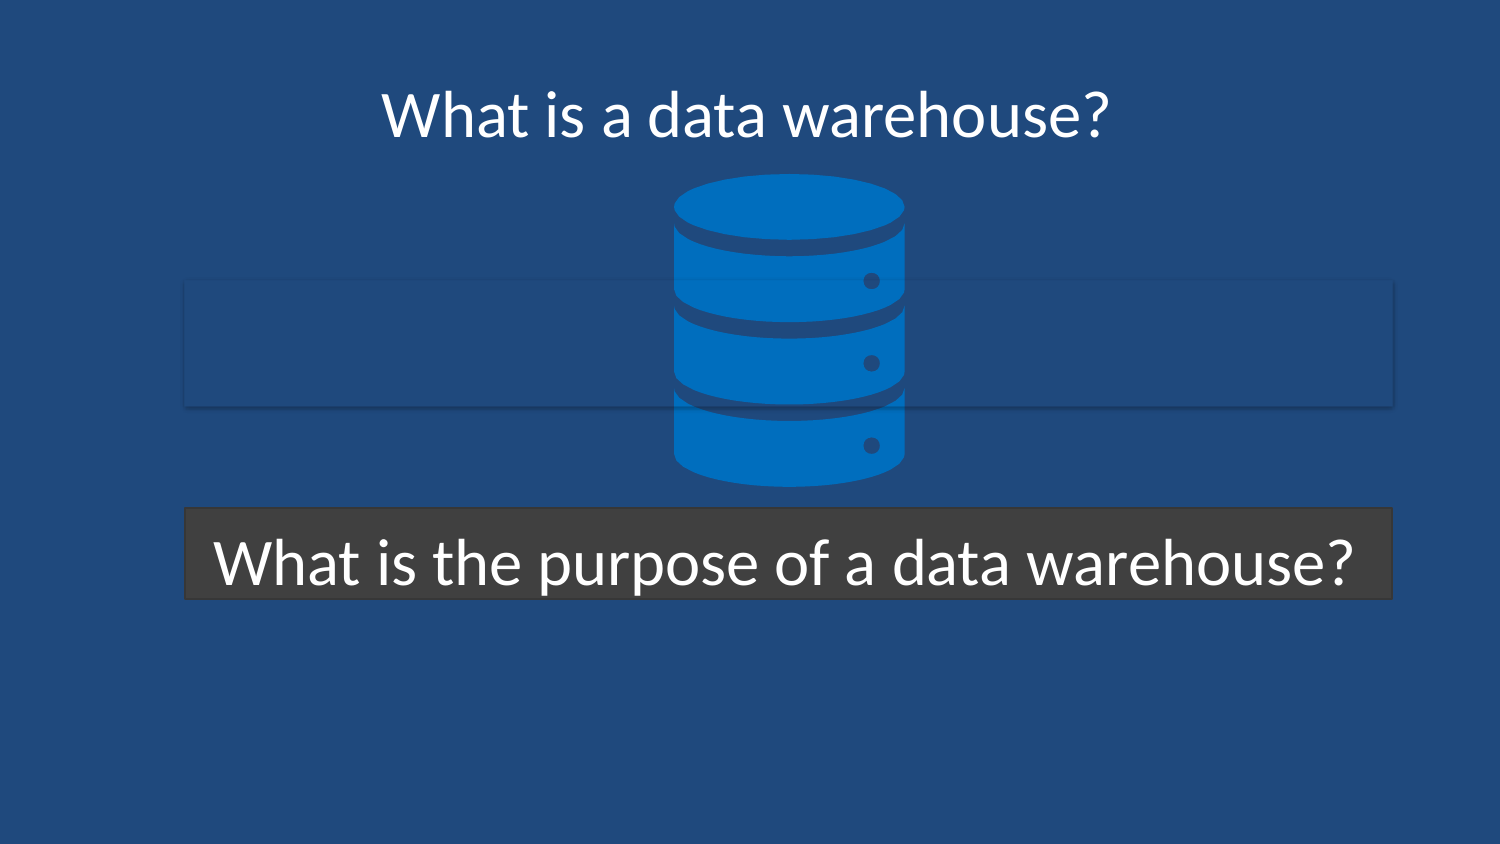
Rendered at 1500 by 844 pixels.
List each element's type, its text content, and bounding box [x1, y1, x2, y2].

title What is a data warehouse? [379, 68, 1121, 172]
text_box What is the purpose of a data warehouse? [184, 508, 1392, 599]
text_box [166, 173, 1411, 488]
